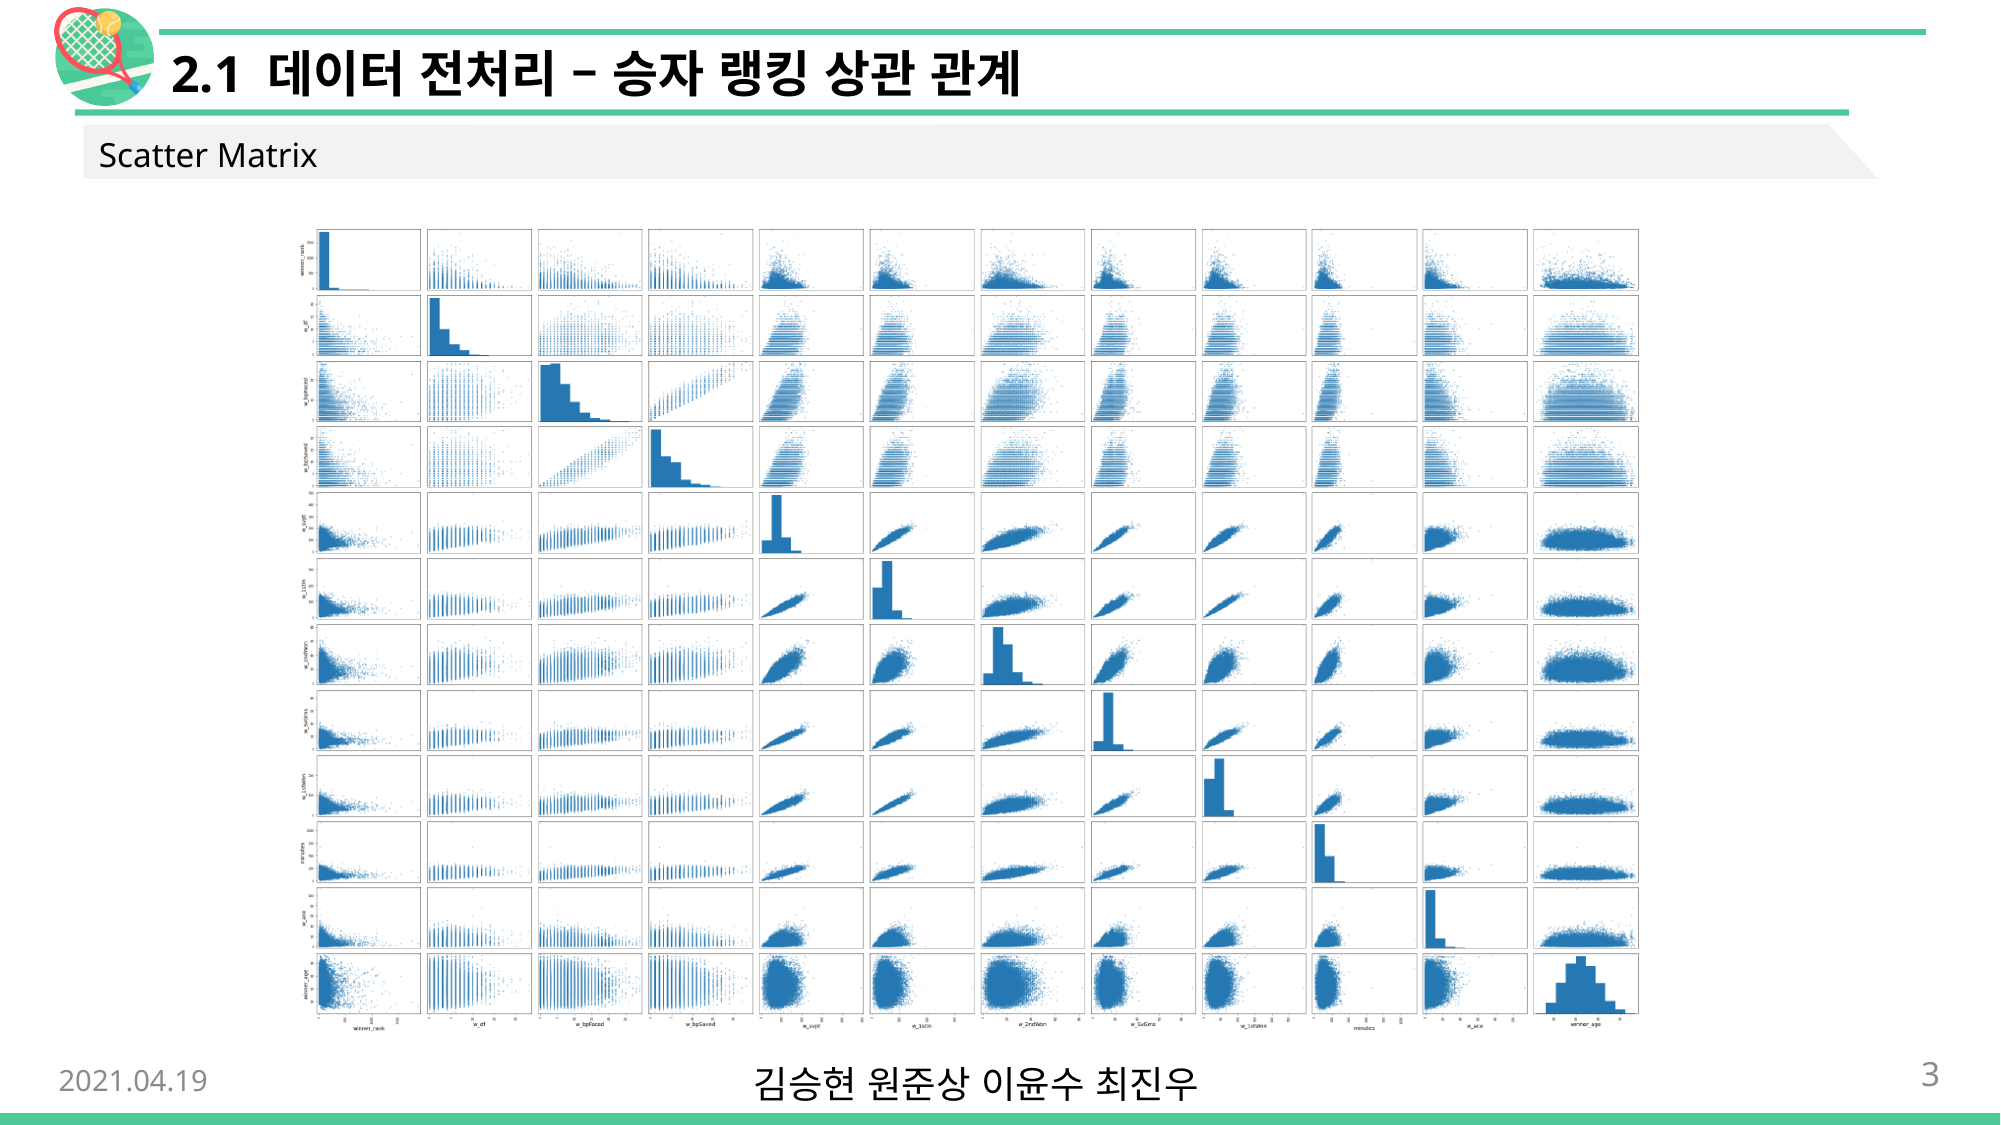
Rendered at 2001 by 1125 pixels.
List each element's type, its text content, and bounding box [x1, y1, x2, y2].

title 2.1 데이터 전처리 – 승자 랭킹 상관 관계 [156, 37, 1629, 115]
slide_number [43, 1049, 494, 1110]
picture [288, 212, 1664, 1043]
slide_number 3 [1504, 1042, 1955, 1103]
picture [54, 7, 154, 106]
list Scatter Matrix [83, 130, 2000, 183]
